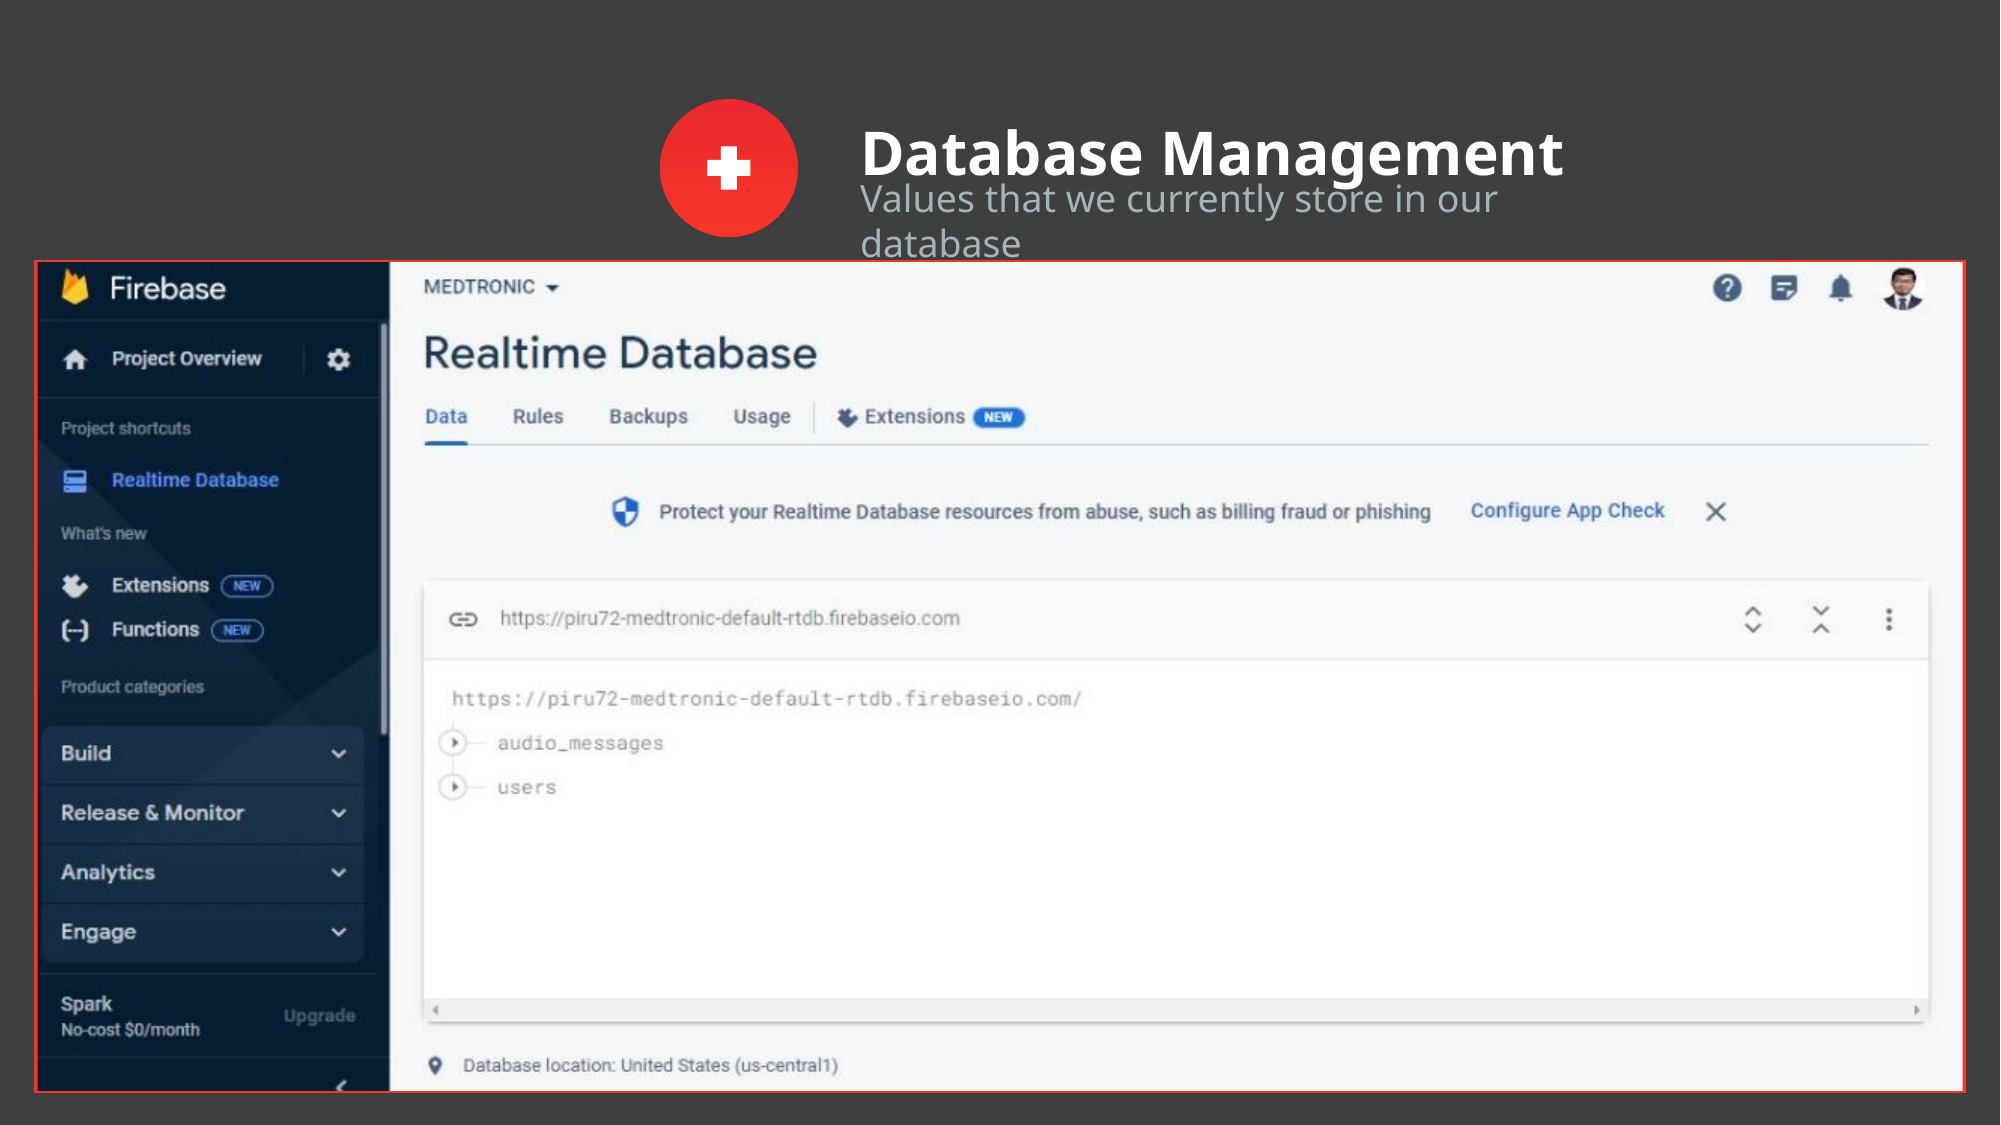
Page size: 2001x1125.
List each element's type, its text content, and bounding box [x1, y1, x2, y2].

list Values that we currently store in our database [845, 198, 1609, 242]
picture [37, 262, 1963, 1091]
list Database Management [845, 89, 1609, 198]
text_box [660, 99, 798, 237]
